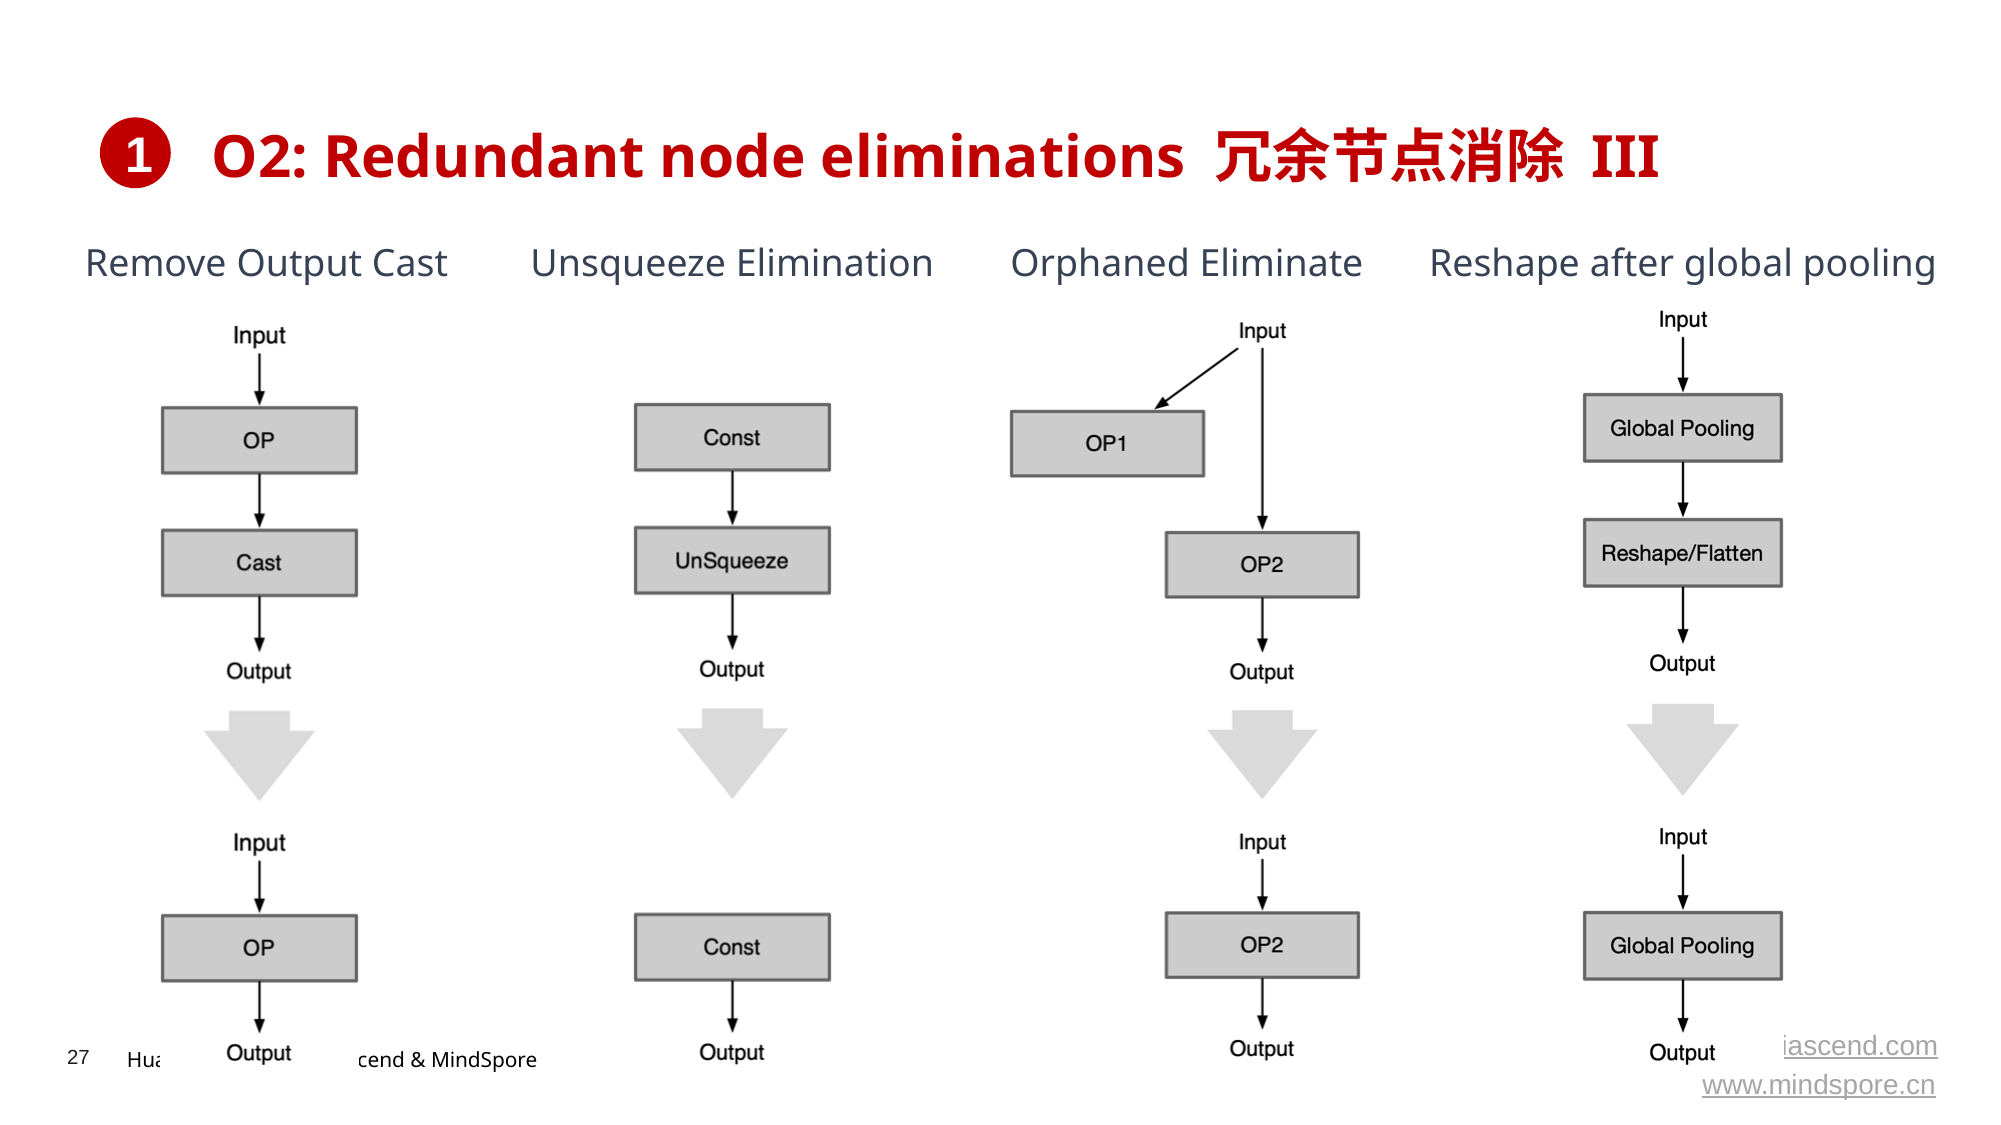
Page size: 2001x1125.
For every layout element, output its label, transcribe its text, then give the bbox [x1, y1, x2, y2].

picture [1582, 300, 1785, 1071]
text_box Unsqueeze Elimination [515, 231, 950, 292]
picture [1009, 311, 1361, 1068]
picture [633, 402, 832, 1071]
text_box Remove Output Cast [70, 231, 463, 292]
text_box 1 [99, 117, 171, 189]
picture [160, 315, 359, 1071]
title O2: Redundant node eliminations 冗余节点消除 III [197, 111, 1901, 209]
text_box Orphaned Eliminate [995, 231, 1379, 292]
text_box Reshape after global pooling [1414, 231, 1952, 292]
